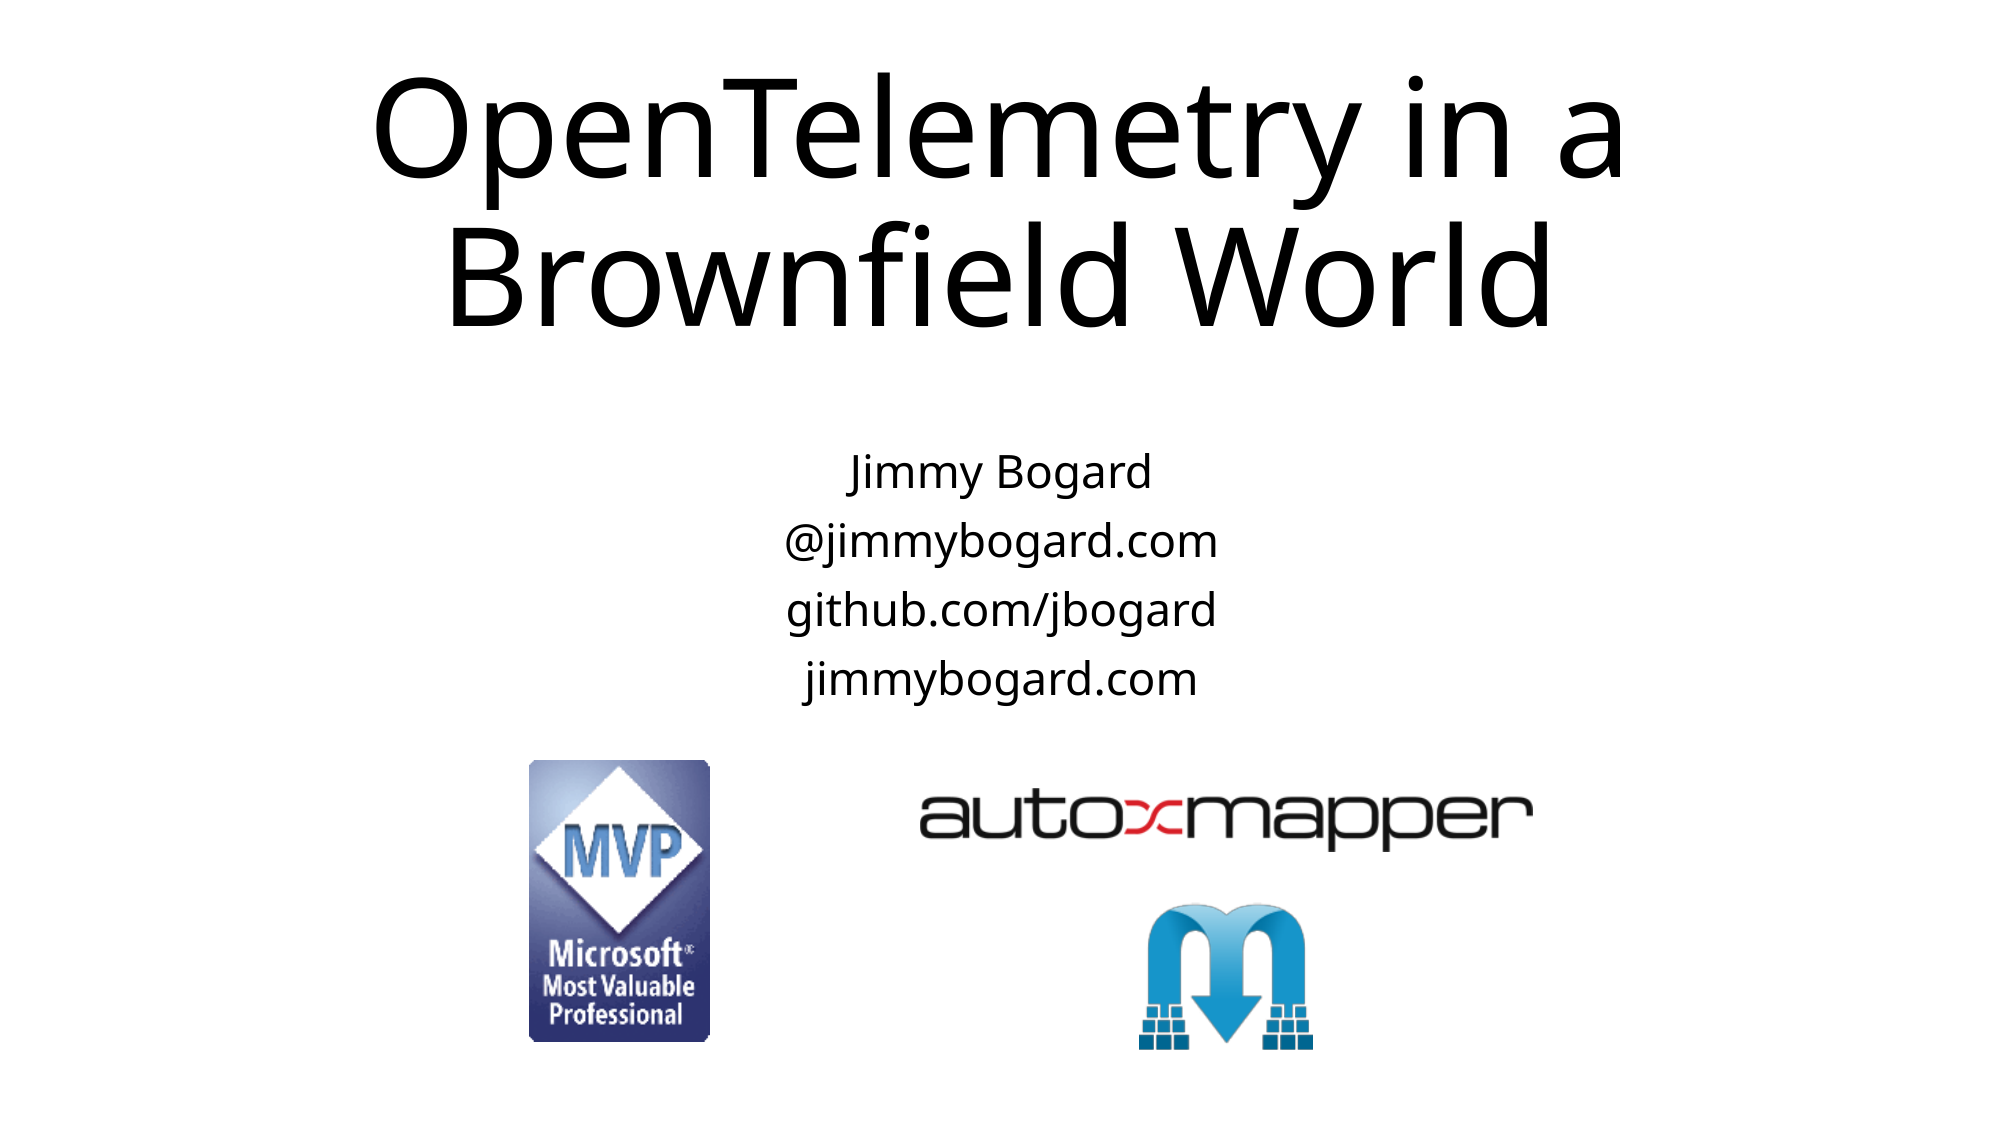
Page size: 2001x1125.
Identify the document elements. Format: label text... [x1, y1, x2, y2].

picture [1139, 889, 1313, 1062]
picture [919, 788, 1533, 852]
picture [529, 760, 710, 1043]
title OpenTelemetry in a Brownfield World [206, 11, 1794, 404]
subtitle Jimmy Bogard @jimmybogard.com github.com/jbogard jimmybogard.com [438, 441, 1564, 714]
